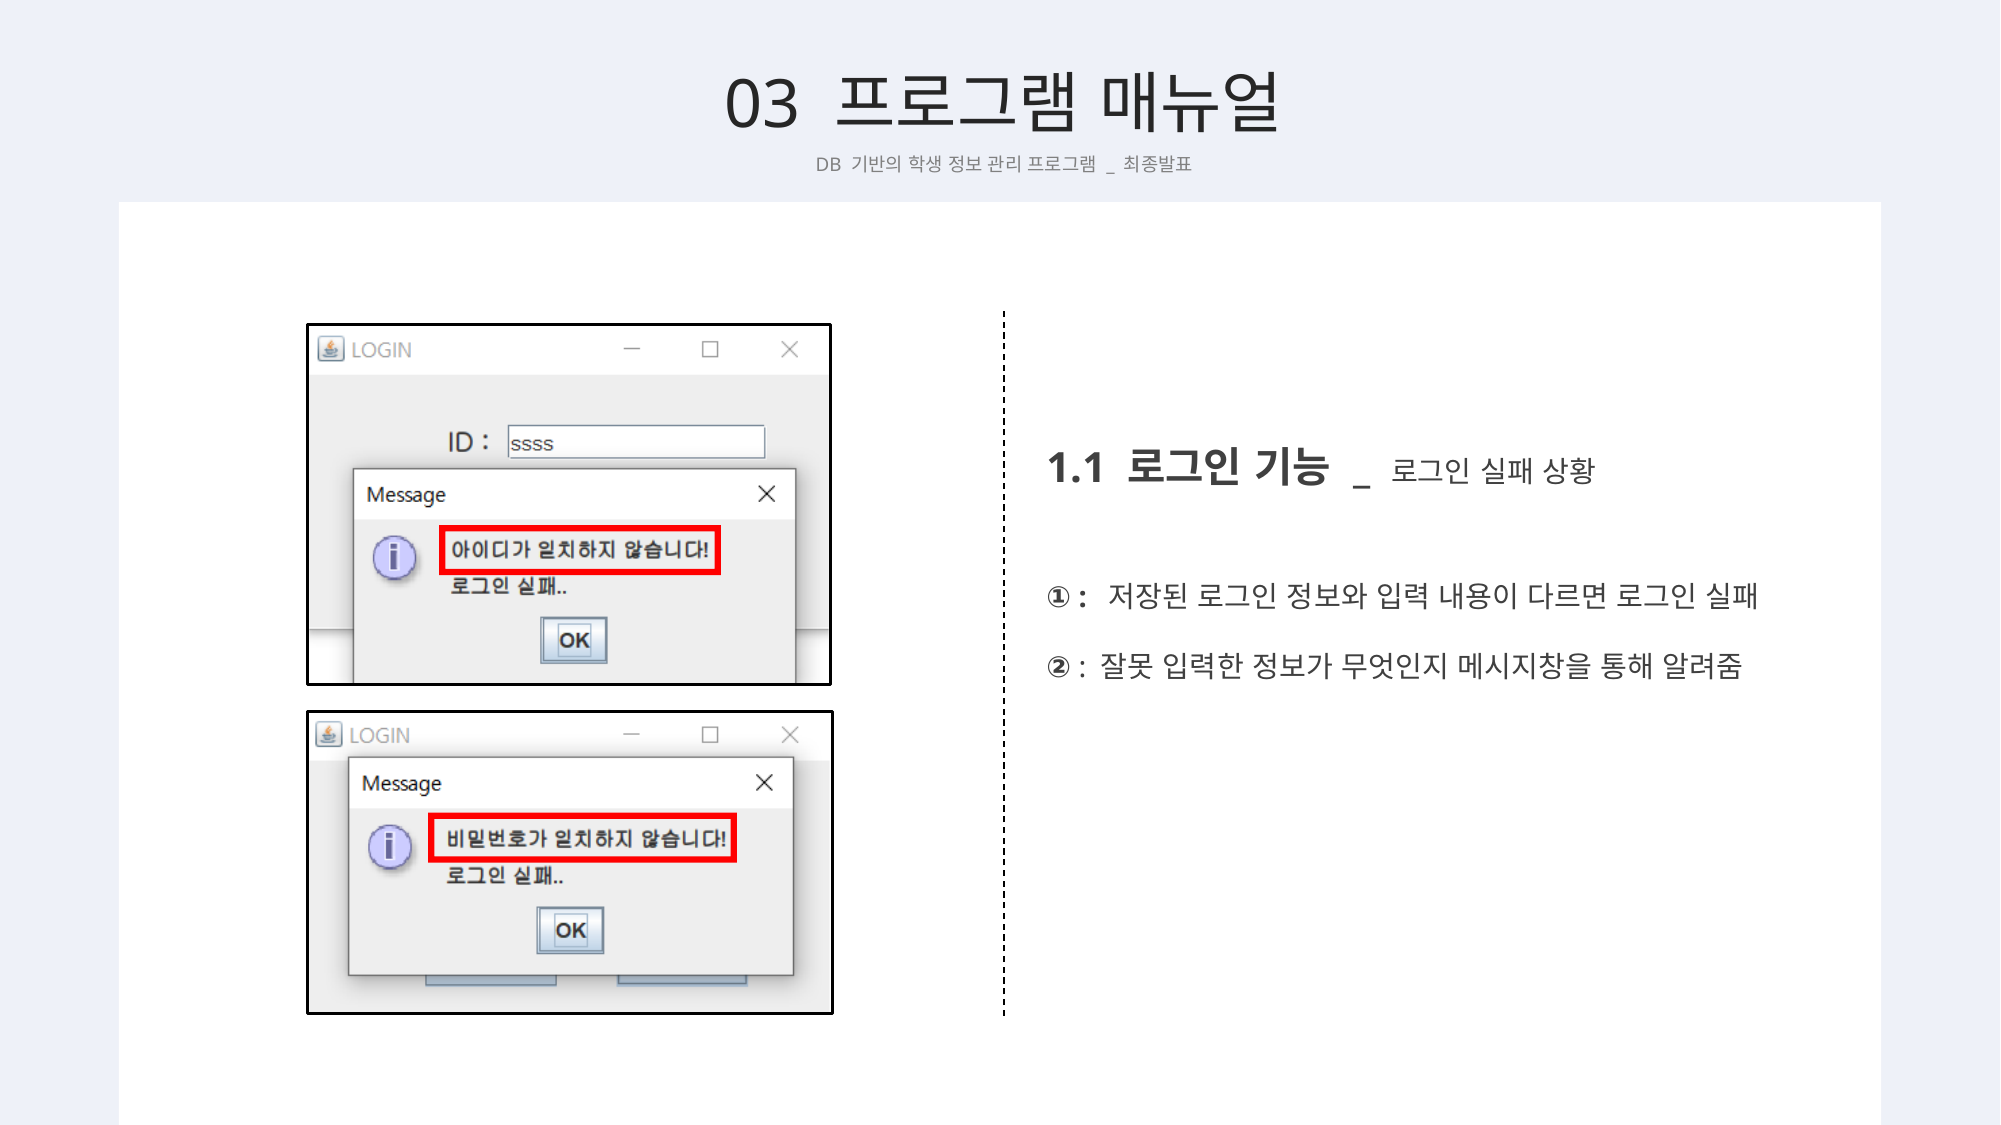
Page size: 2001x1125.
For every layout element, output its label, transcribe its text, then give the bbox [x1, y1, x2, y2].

text_box 1.1 로그인 기능 _ 로그인 실패 상황 ① : 저장된 로그인 정보와 입력 내용이 다르면 로그인 실패 ② : 잘못 입력한 정보가 무엇인지 메시지창을 통해 알려줌 [1031, 408, 1854, 691]
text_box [309, 325, 829, 683]
text_box 03 프로그램 매뉴얼 DB 기반의 학생 정보 관리 프로그램 _ 최종발표 [555, 13, 1453, 183]
text_box [118, 201, 1882, 1125]
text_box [309, 713, 831, 1013]
